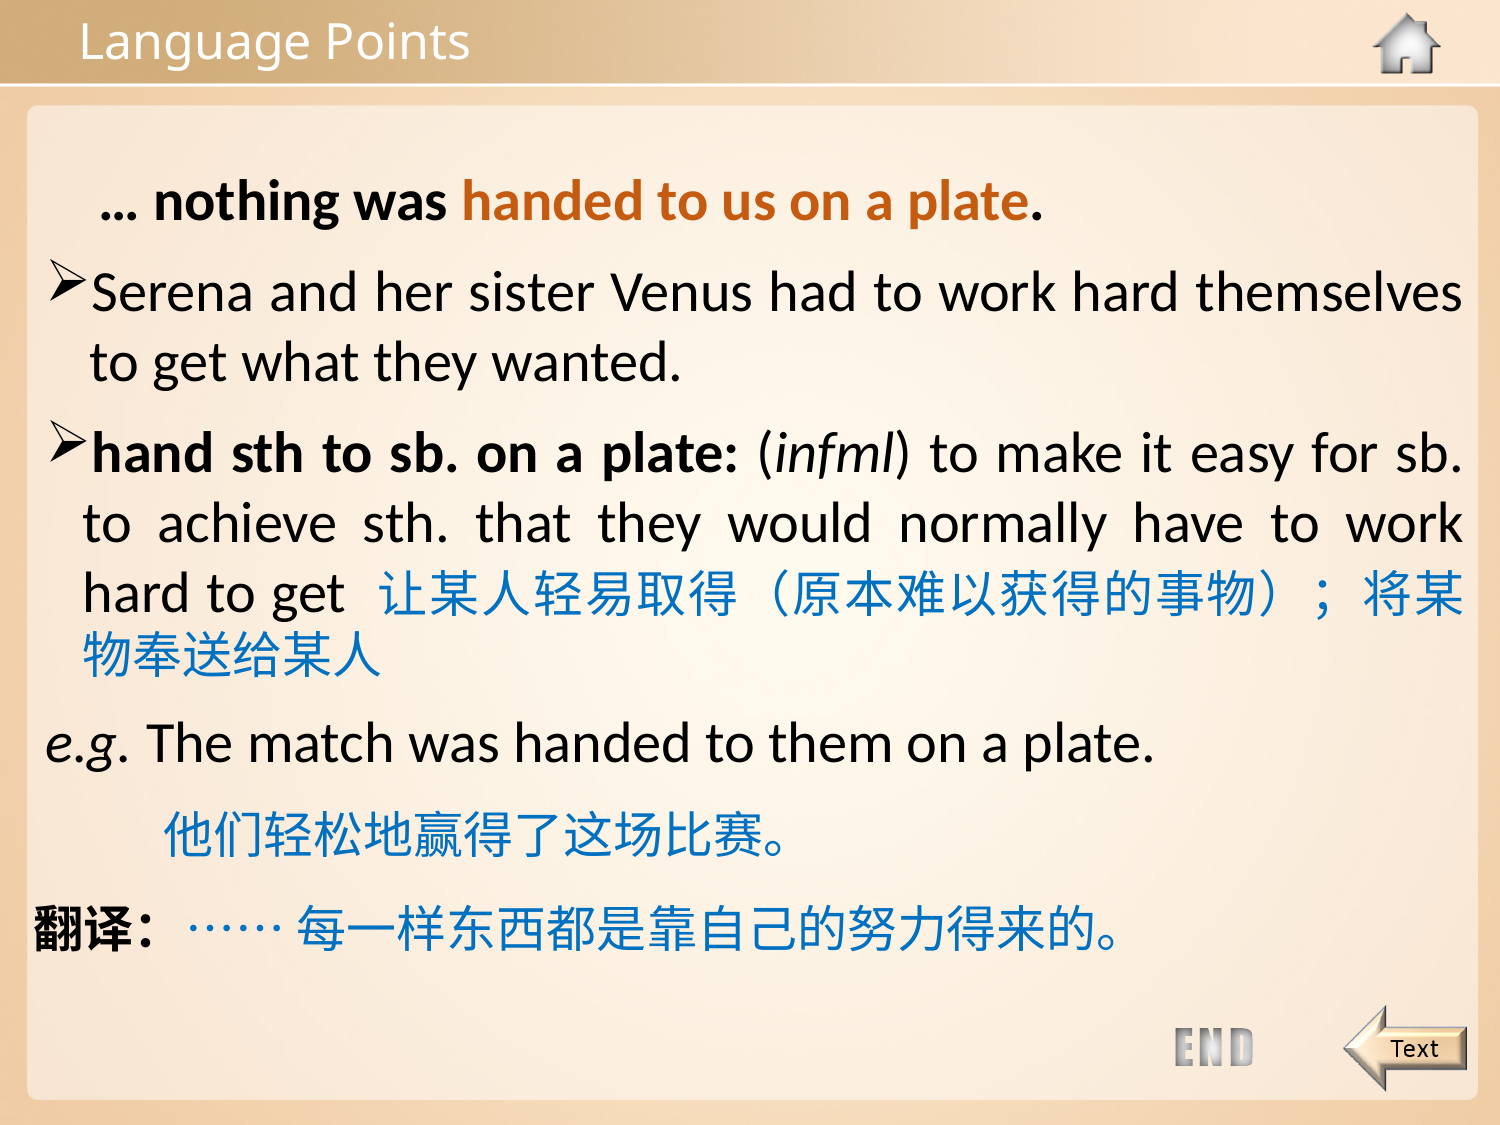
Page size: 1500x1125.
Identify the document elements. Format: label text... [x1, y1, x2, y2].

text_box Language Points [63, 2, 487, 77]
text_box ……每一样东西都是靠自己的努力得来的。 [170, 889, 1447, 965]
list … nothing was handed to us on a plate. Serena and her sister Venus had to work hard themselves to get what they wanted. hand sth to sb. on a plate: (infml) to make it easy for sb. to achieve sth. that they would normally have to work hard to get 让某人轻易取得（原本难以获得的事物）；将某物奉送给某人 e.g. The match was handed to them on a plate. 他们轻松地赢得了这场比赛。 [29, 154, 1480, 1099]
picture [0, 0, 1500, 1125]
text_box 翻译： [18, 889, 170, 965]
